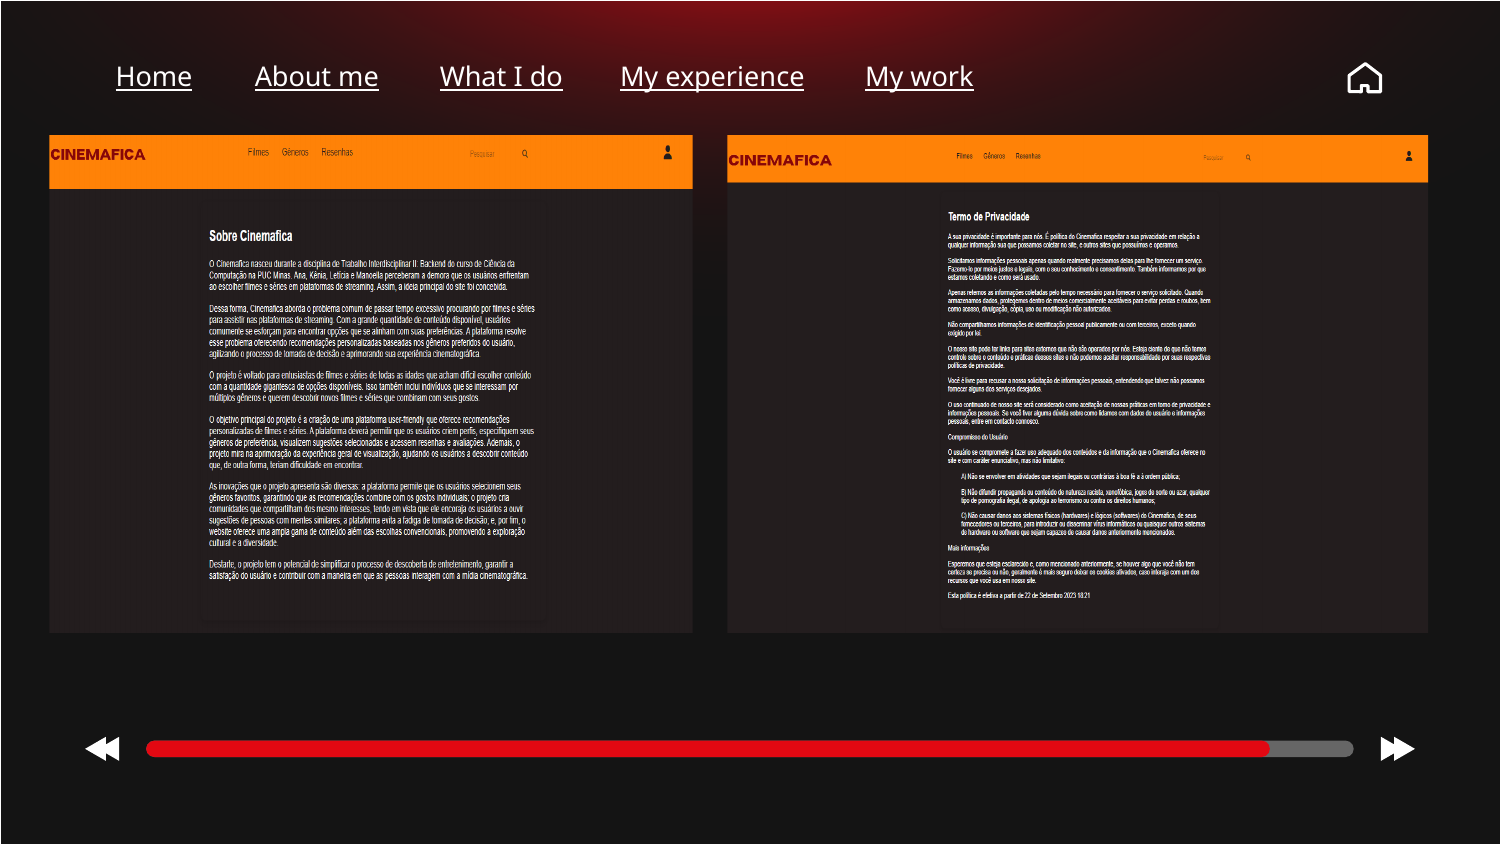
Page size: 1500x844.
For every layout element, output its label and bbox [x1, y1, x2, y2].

text_box [1394, 736, 1415, 761]
text_box [106, 736, 120, 761]
text_box [1380, 736, 1394, 761]
picture [2, 2, 1500, 844]
text_box [145, 740, 1354, 758]
text_box [85, 736, 106, 761]
text_box [100, 51, 1028, 104]
text_box [1349, 63, 1381, 92]
